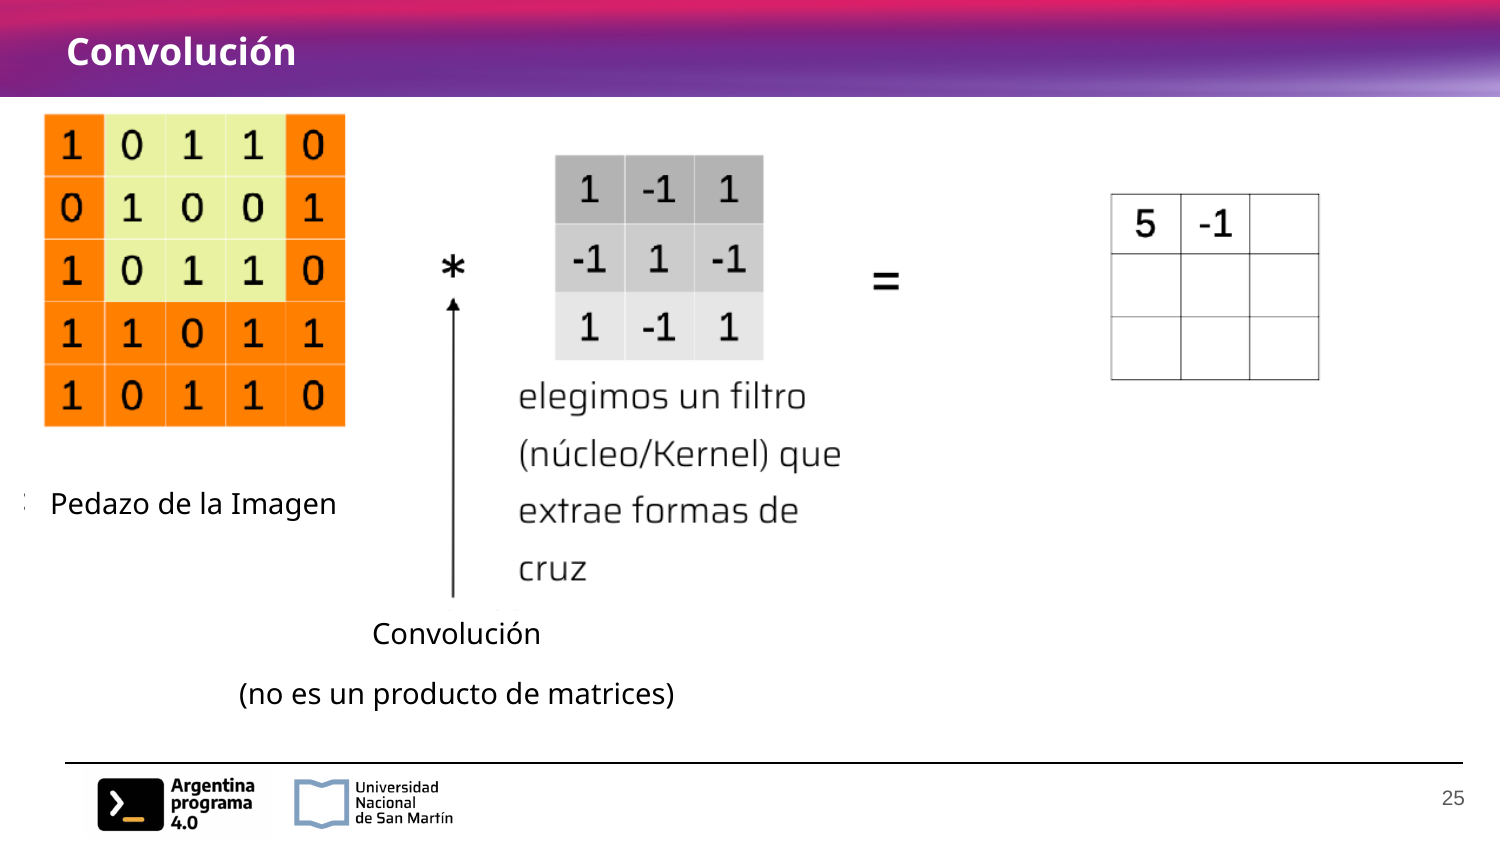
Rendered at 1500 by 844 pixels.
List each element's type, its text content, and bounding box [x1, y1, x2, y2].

picture [82, 764, 273, 838]
picture [0, 0, 1500, 97]
picture [24, 108, 1351, 736]
picture [277, 767, 478, 841]
title Convolución [51, 12, 1449, 88]
slide_number ‹#› [1389, 764, 1480, 830]
